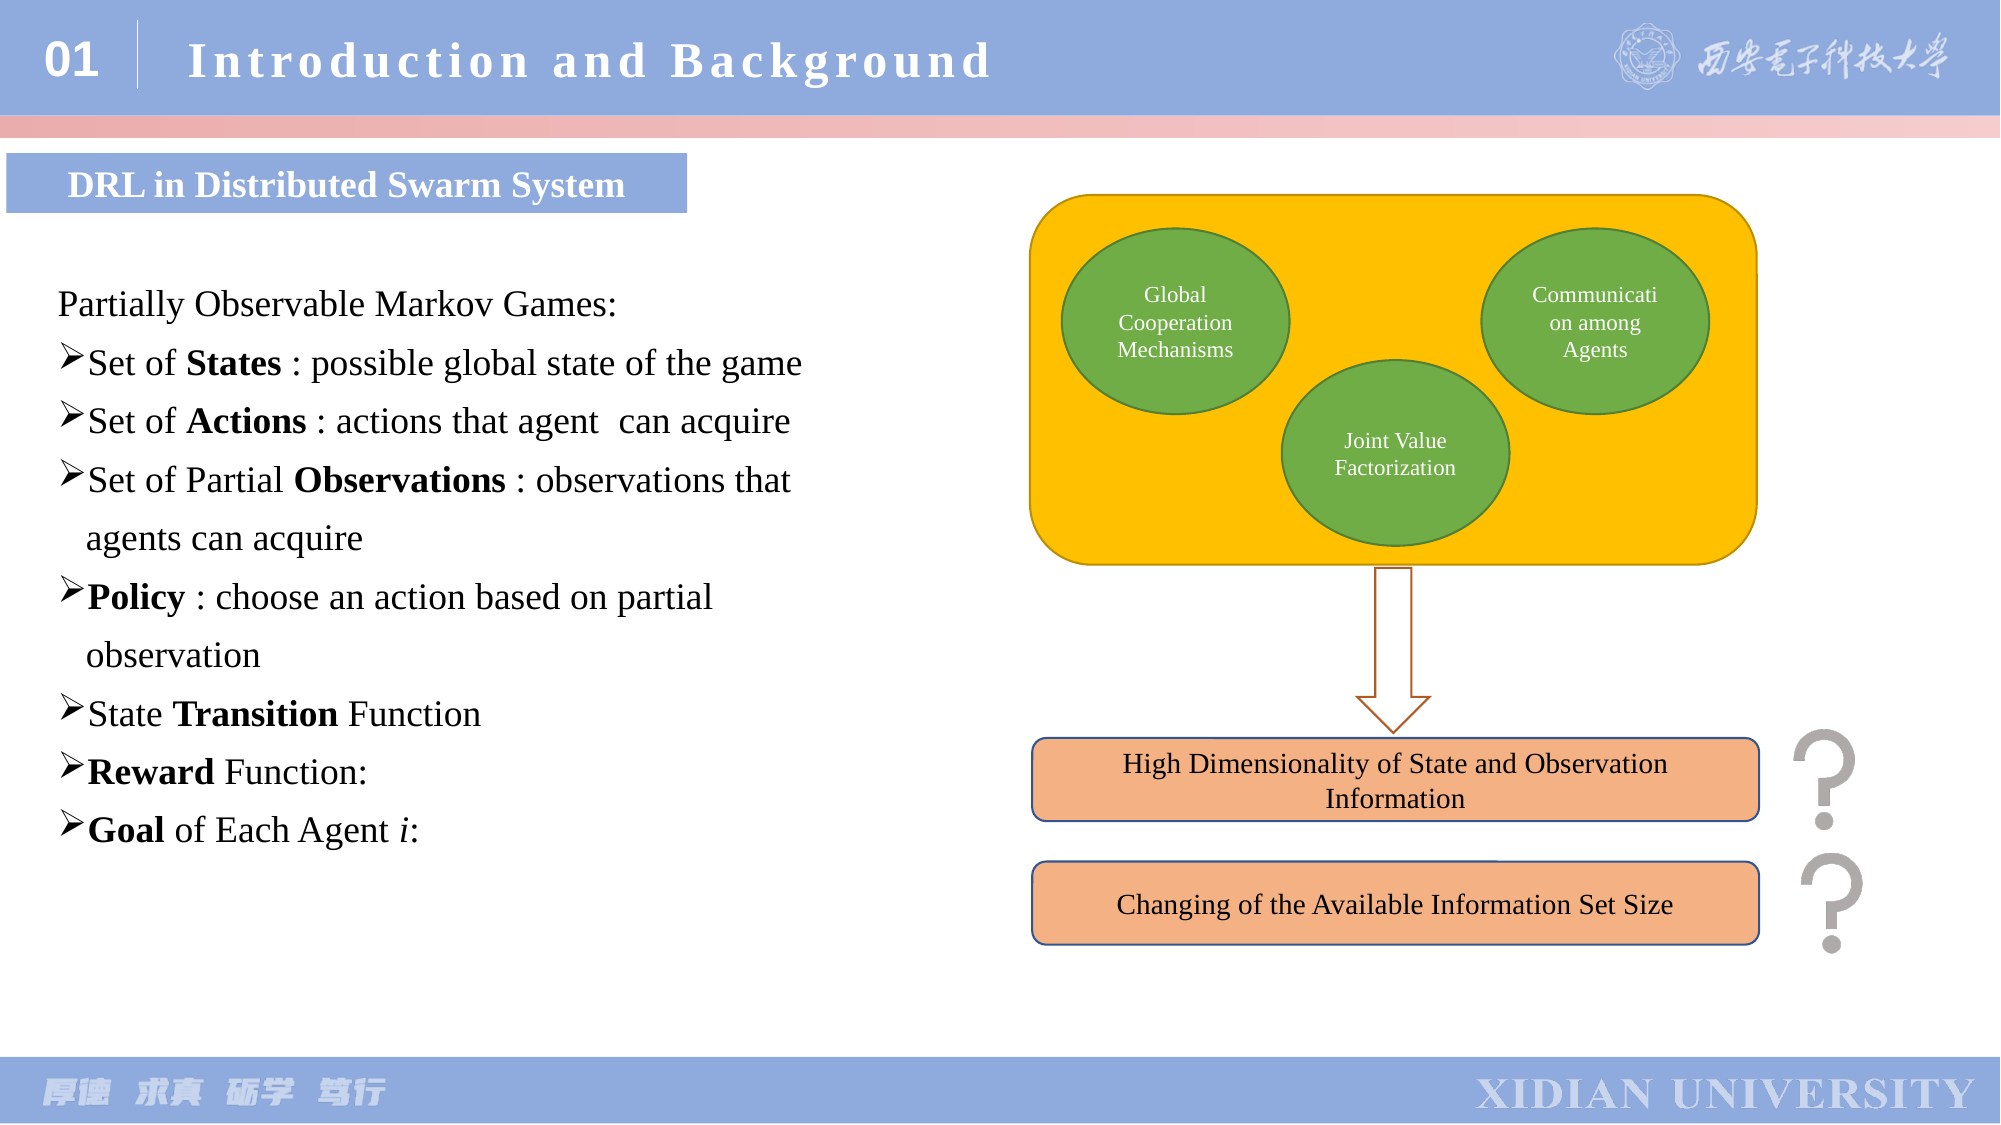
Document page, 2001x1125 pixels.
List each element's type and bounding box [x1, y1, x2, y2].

picture [1759, 714, 1897, 968]
text_box [21, 22, 1975, 1125]
text_box [0, 0, 2000, 1124]
